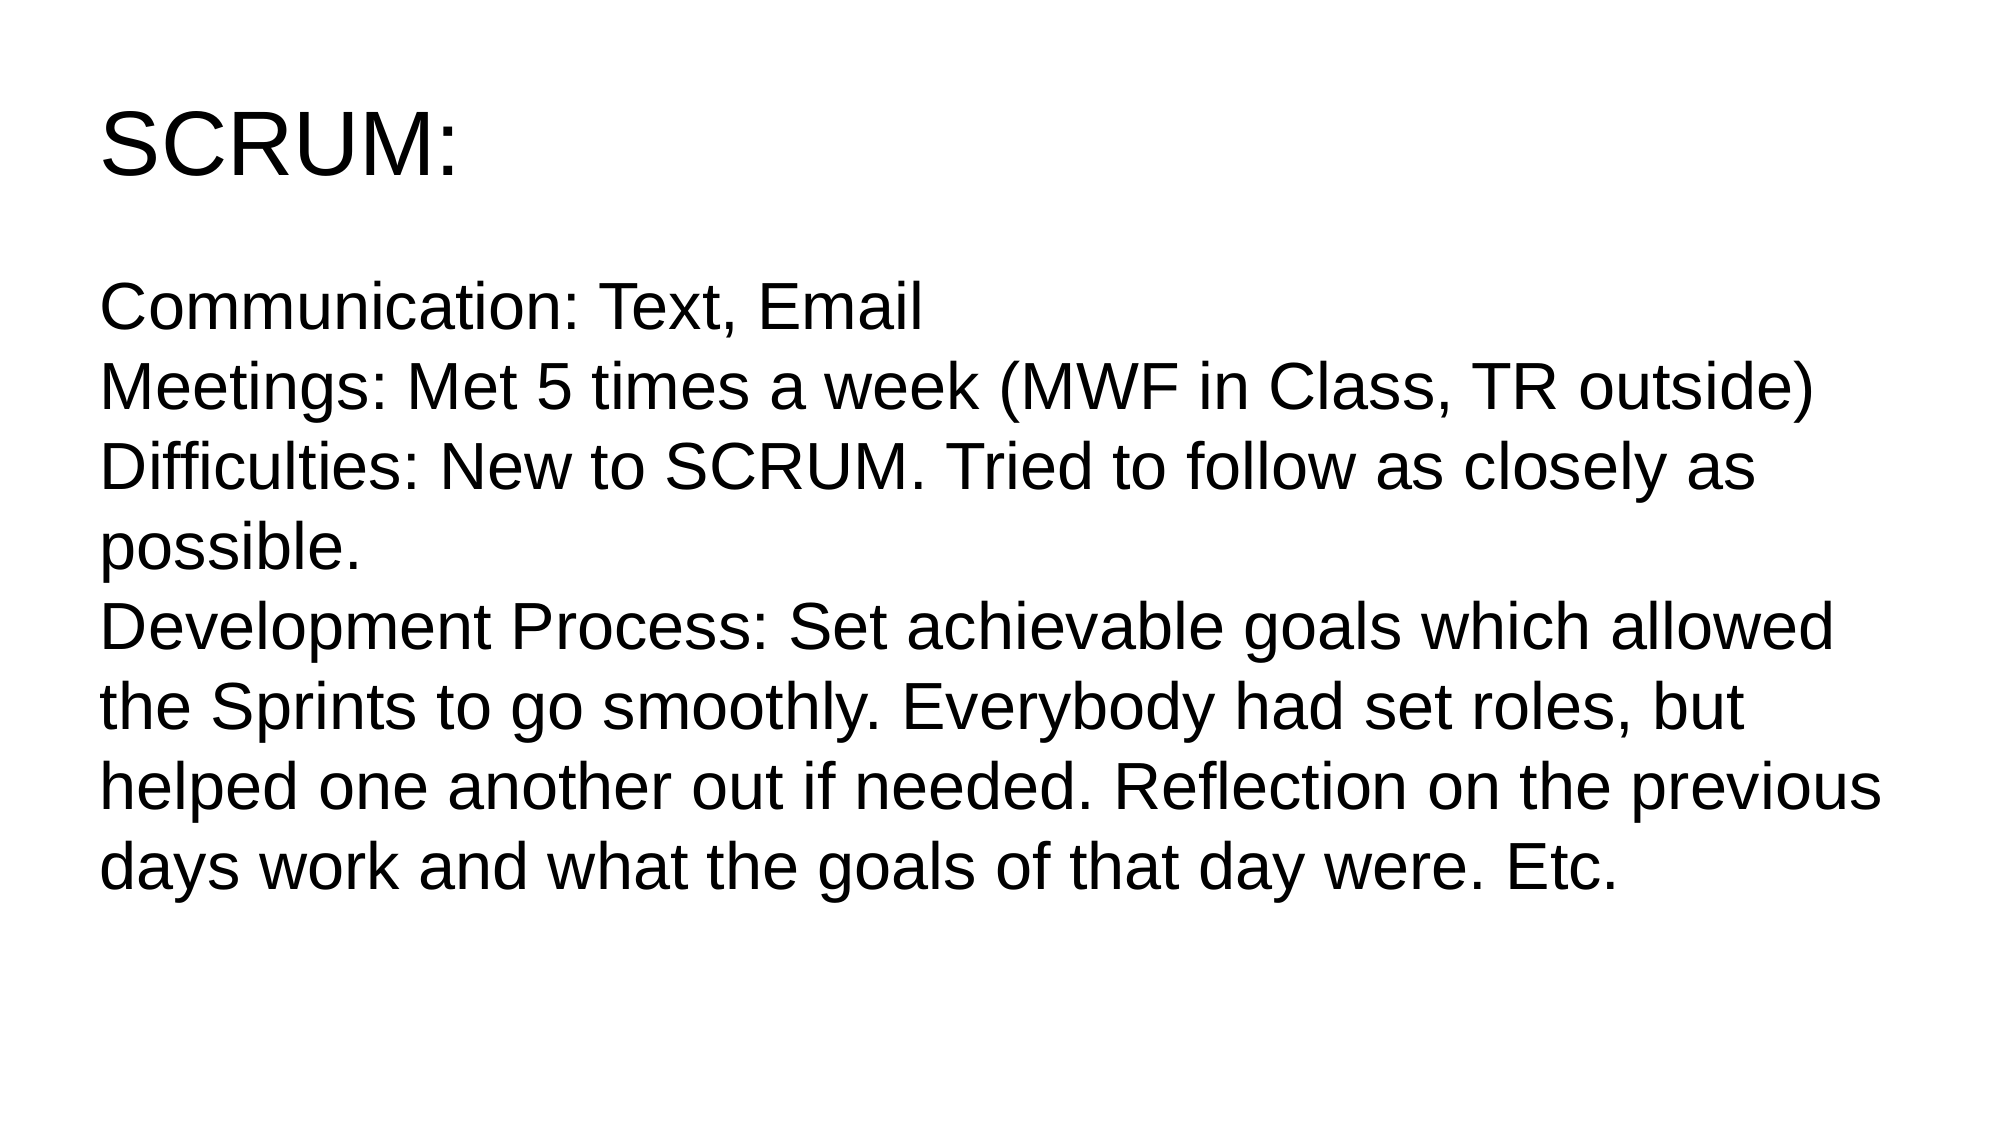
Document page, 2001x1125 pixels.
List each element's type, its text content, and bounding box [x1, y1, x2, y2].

text_box Communication: Text, Email Meetings: Met 5 times a week (MWF in Class, TR outside) Difficulties: New to SCRUM. Tried to follow as closely as possible. Development Process: Set achievable goals which allowed the Sprints to go smoothly. Everybody had set roles, but helped one another out if needed. Reflection on the previous days work and what the goals of that day were. Etc. [99, 263, 1900, 885]
text_box SCRUM: [99, 44, 1900, 233]
